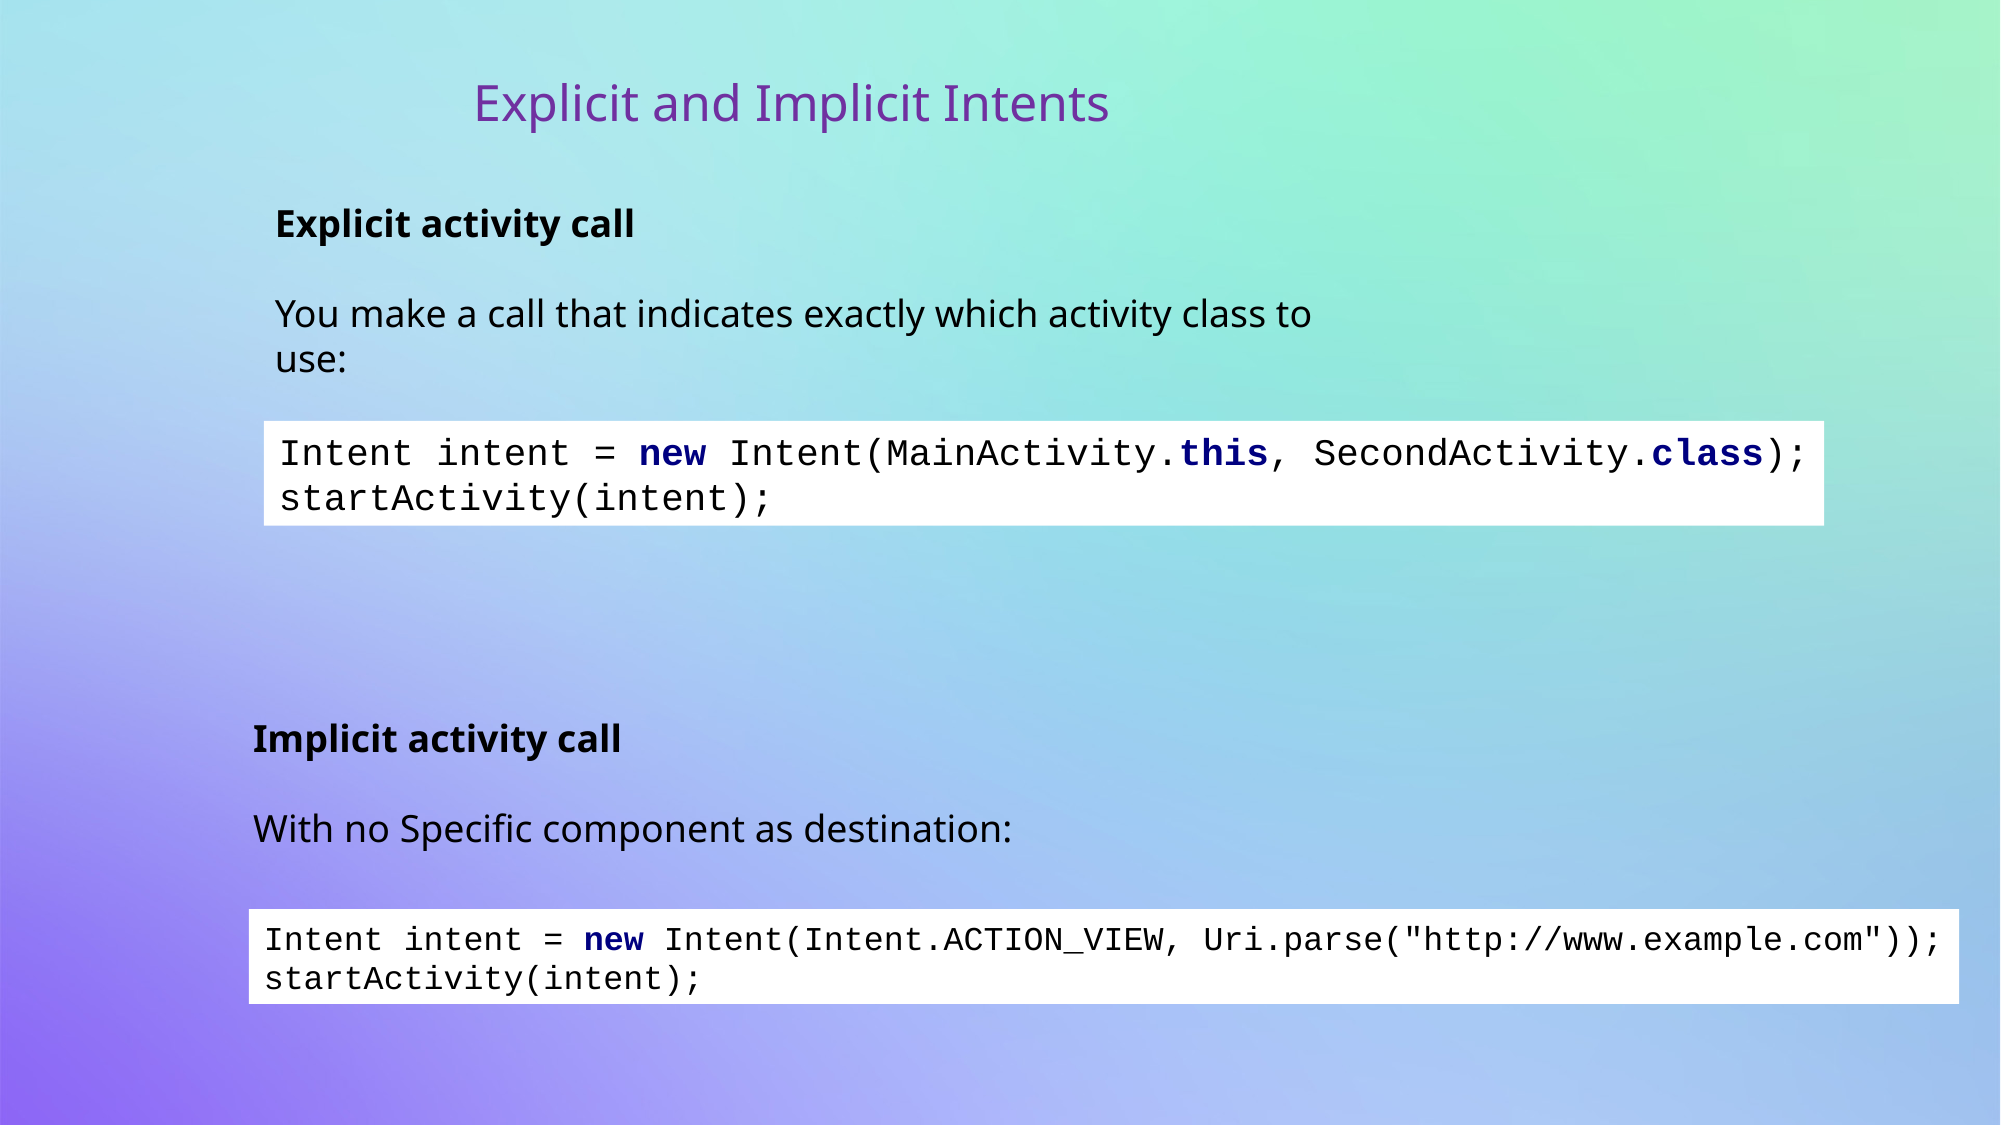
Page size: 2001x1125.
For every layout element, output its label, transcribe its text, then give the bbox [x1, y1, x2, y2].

text_box Intent intent = new Intent(MainActivity.this, SecondActivity.class); startActivity(intent); [263, 420, 1825, 526]
text_box Explicit and Implicit Intents [458, 63, 1274, 139]
picture [0, 0, 2001, 1125]
text_box Intent intent = new Intent(Intent.ACTION_VIEW, Uri.parse("http://www.example.com")); startActivity(intent); [248, 909, 1960, 1004]
text_box Implicit activity call With no Specific component as destination: [238, 707, 1355, 858]
text_box Explicit activity call You make a call that indicates exactly which activity class to use: [259, 192, 1376, 388]
